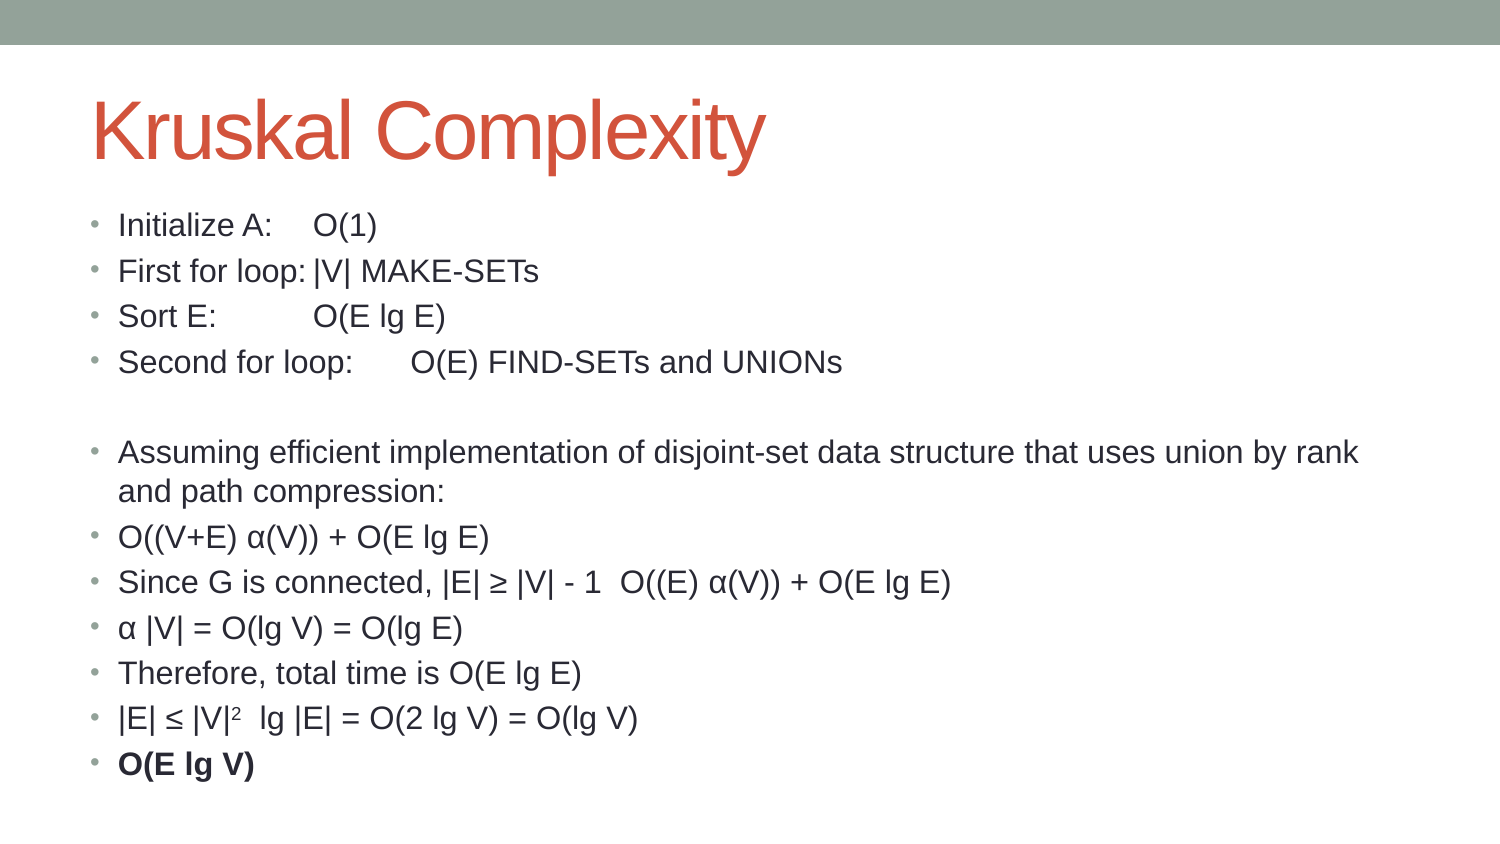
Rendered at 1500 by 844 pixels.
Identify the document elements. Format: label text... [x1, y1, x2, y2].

title Kruskal Complexity [75, 65, 1425, 188]
